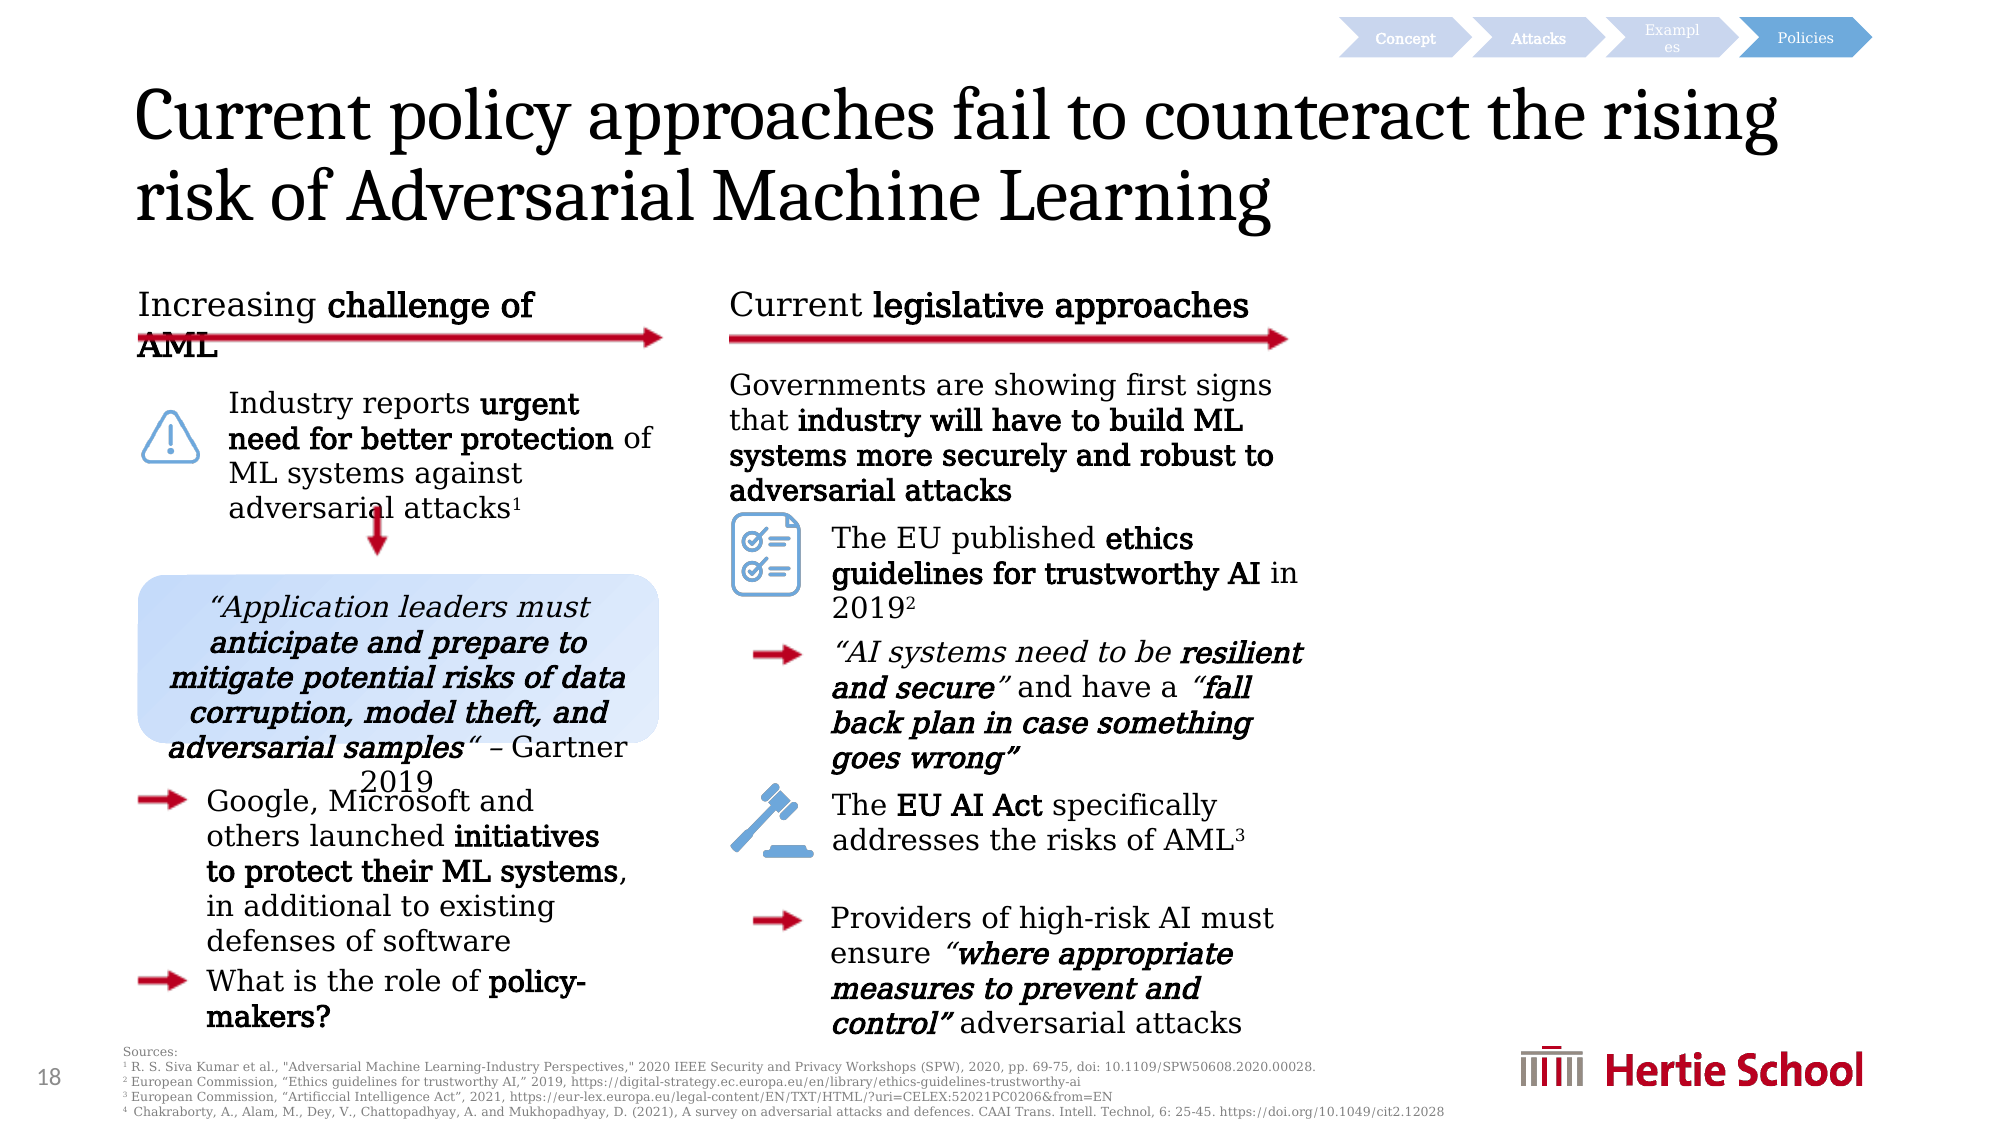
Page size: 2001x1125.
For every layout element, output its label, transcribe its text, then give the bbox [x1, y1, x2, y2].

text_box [137, 384, 659, 491]
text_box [137, 778, 637, 924]
text_box Governments are showing first signs that industry will have to build ML systems more securely and robust to adversarial attacks [729, 366, 1341, 507]
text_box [752, 633, 1316, 740]
picture [729, 316, 1307, 359]
picture [137, 316, 680, 357]
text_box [752, 899, 1306, 1041]
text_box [729, 510, 1307, 599]
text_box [729, 782, 1318, 859]
picture [1542, 1045, 1863, 1087]
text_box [1338, 16, 1873, 58]
text_box Increasing challenge of AML [137, 283, 620, 316]
picture [344, 519, 414, 560]
text_box Current legislative approaches [729, 283, 1252, 316]
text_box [137, 959, 637, 999]
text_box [137, 574, 659, 744]
text_box Increasing challenge of AML [137, 357, 620, 364]
title Current policy approaches fail to counteract the rising risk of Adversarial Machine Learning [120, 47, 1846, 265]
text_box Sources: 1 R. S. Siva Kumar et al., "Adversarial Machine Learning-Industry Perspectives," 2020 IEEE Security and Privacy Workshops (SPW), 2020, pp. 69-75, doi: 10.1109/SPW50608.2020.00028. 2 European Commission, “Ethics guidelines for trustworthy AI,” 2019, https://digital-strategy.ec.europa.eu/en/library/ethics-guidelines-trustworthy-ai 3 European Commission, “Artificcial Intelligence Act”, 2021, https://eur-lex.europa.eu/legal-content/EN/TXT/HTML/?uri=CELEX:52021PC0206&from=EN 4 Chakraborty, A., Alam, M., Dey, V., Chattopadhyay, A. and Mukhopadhyay, D. (2021), A survey on adversarial attacks and defences. CAAI Trans. Intell. Technol, 6: 25-45. https://doi.org/10.1049/cit2.12028 [108, 1036, 1542, 1125]
